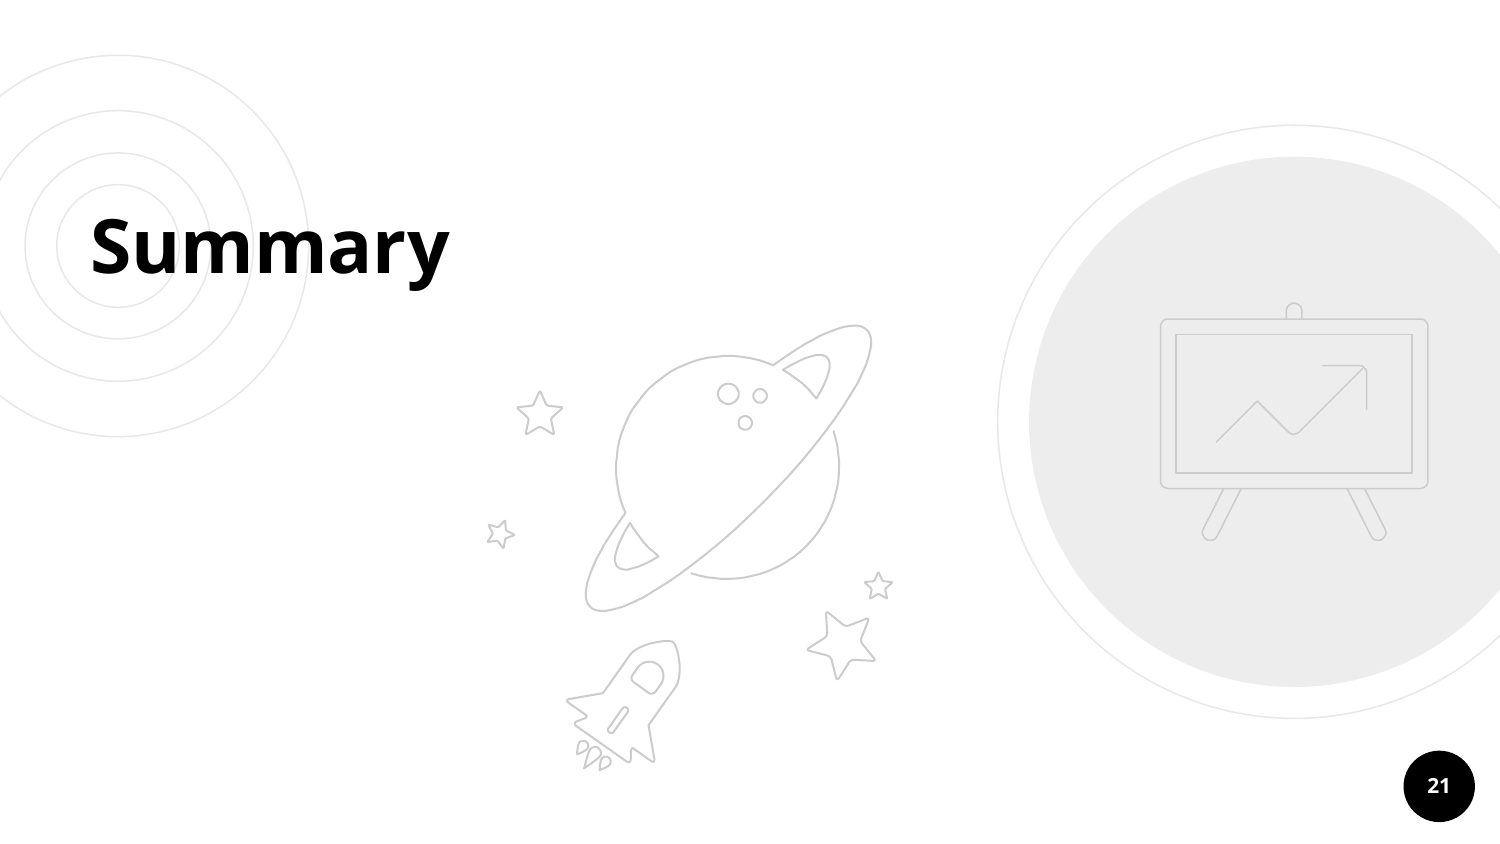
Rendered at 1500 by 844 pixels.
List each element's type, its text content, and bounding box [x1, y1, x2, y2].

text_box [585, 325, 872, 612]
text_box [568, 647, 687, 766]
slide_number ‹#› [1403, 750, 1475, 823]
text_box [1160, 302, 1428, 541]
title Summary [75, 191, 498, 304]
